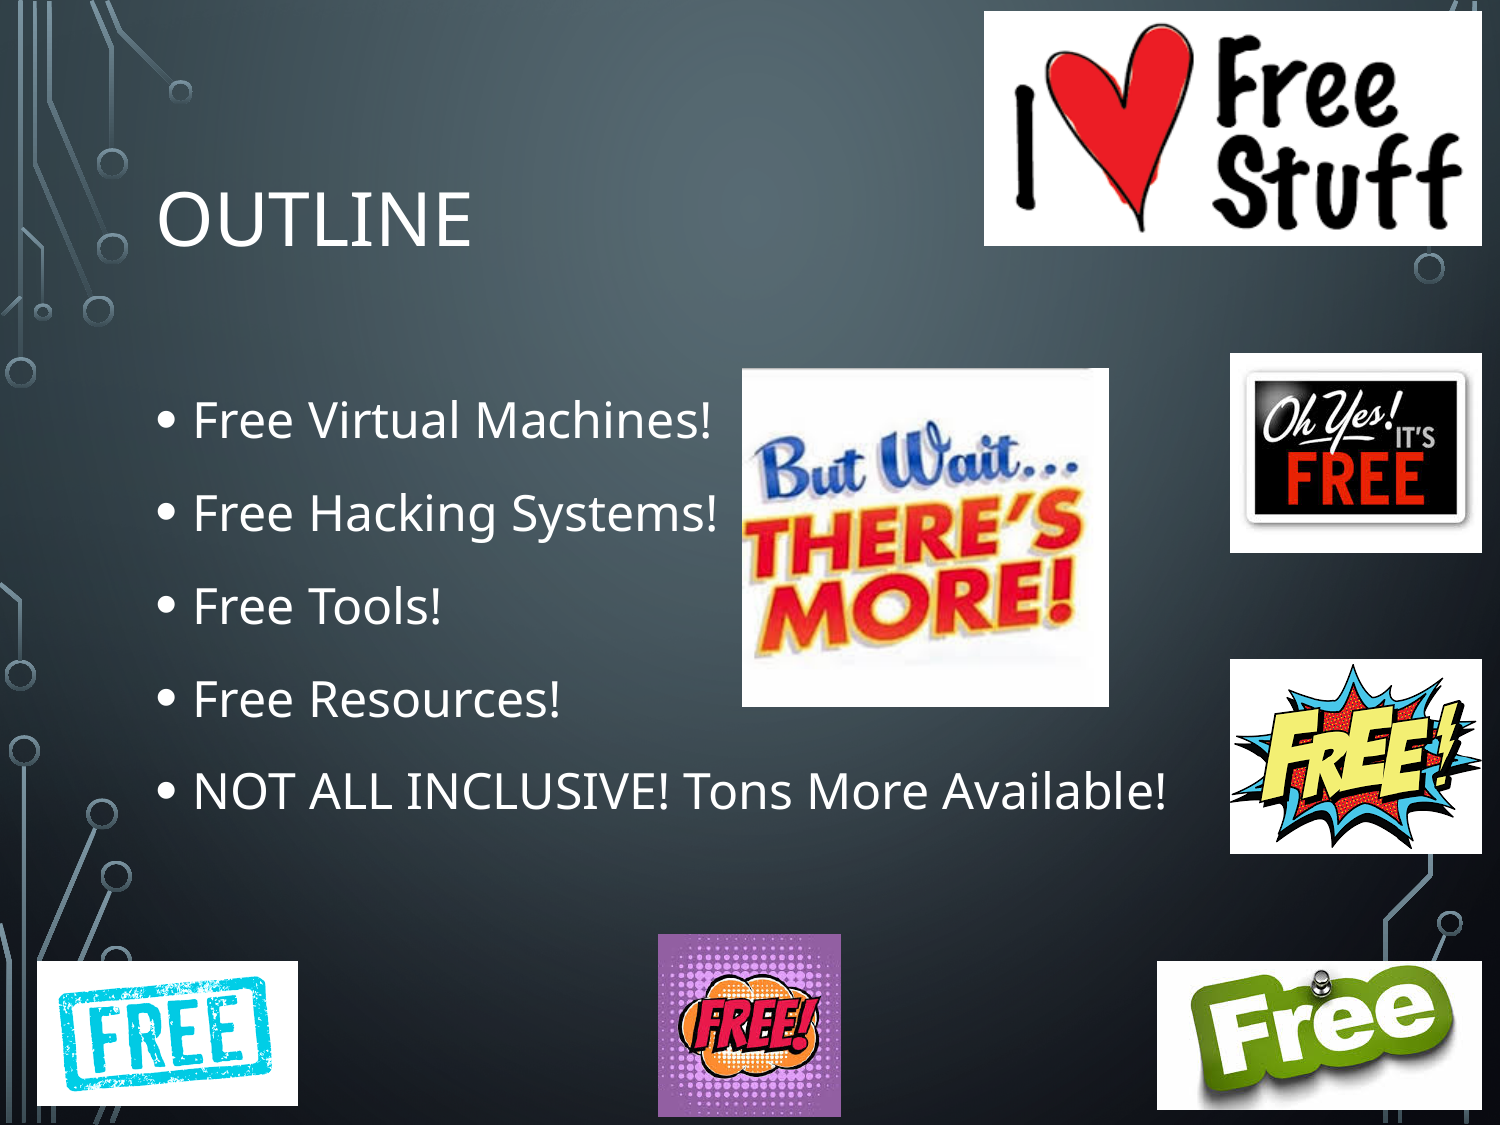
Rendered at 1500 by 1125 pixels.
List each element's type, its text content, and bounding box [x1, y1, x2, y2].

picture [983, 11, 1482, 247]
picture [37, 961, 298, 1106]
picture [1229, 659, 1482, 855]
list Free Virtual Machines! Free Hacking Systems! Free Tools! Free Resources! NOT ALL INCLUSIVE! Tons More Available! [140, 369, 1360, 950]
picture [658, 934, 841, 1117]
picture [742, 368, 1109, 707]
picture [1229, 353, 1482, 553]
title OUtline [140, 101, 1360, 344]
picture [1157, 961, 1482, 1110]
